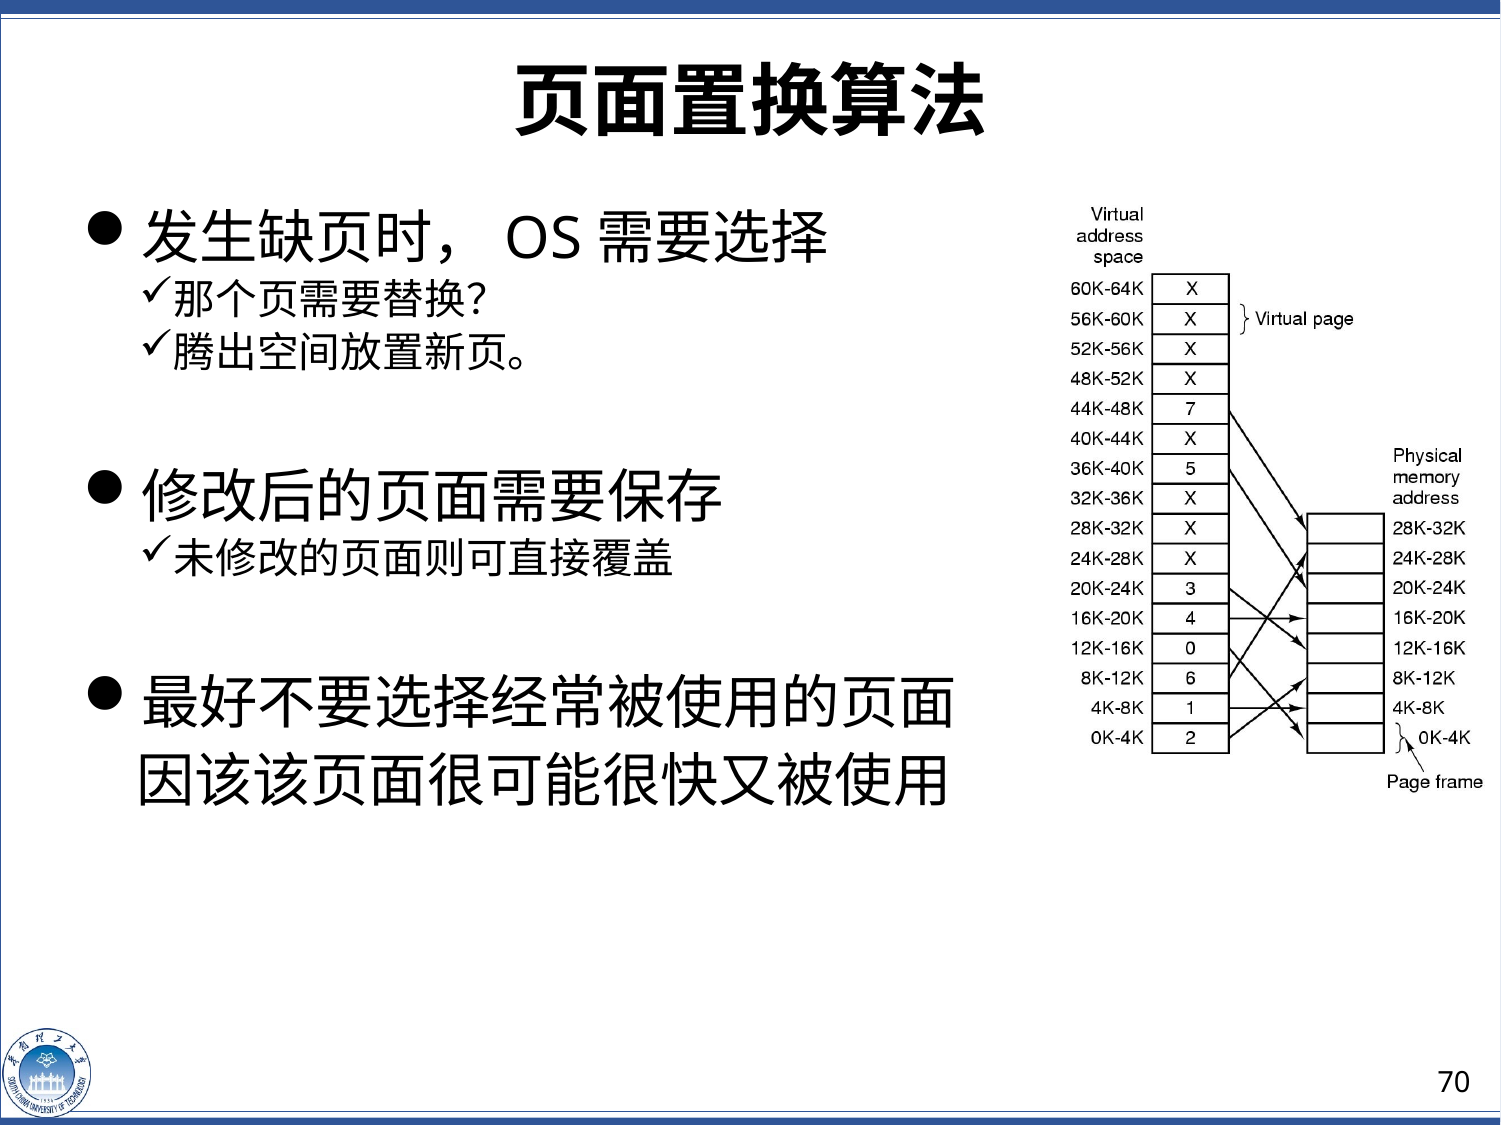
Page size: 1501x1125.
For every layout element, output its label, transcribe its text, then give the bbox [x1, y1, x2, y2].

picture [2, 1028, 91, 1117]
picture [1070, 200, 1486, 794]
text_box 70 [1416, 1056, 1486, 1123]
list 发生缺页时，OS需要选择 那个页需要替换？ 腾出空间放置新页。 修改后的页面需要保存 未修改的页面则可直接覆盖 最好不要选择经常被使用的页面 因该该页面很可能很快又被使用 [68, 200, 1299, 984]
title 页面置换算法 [103, 20, 1398, 189]
